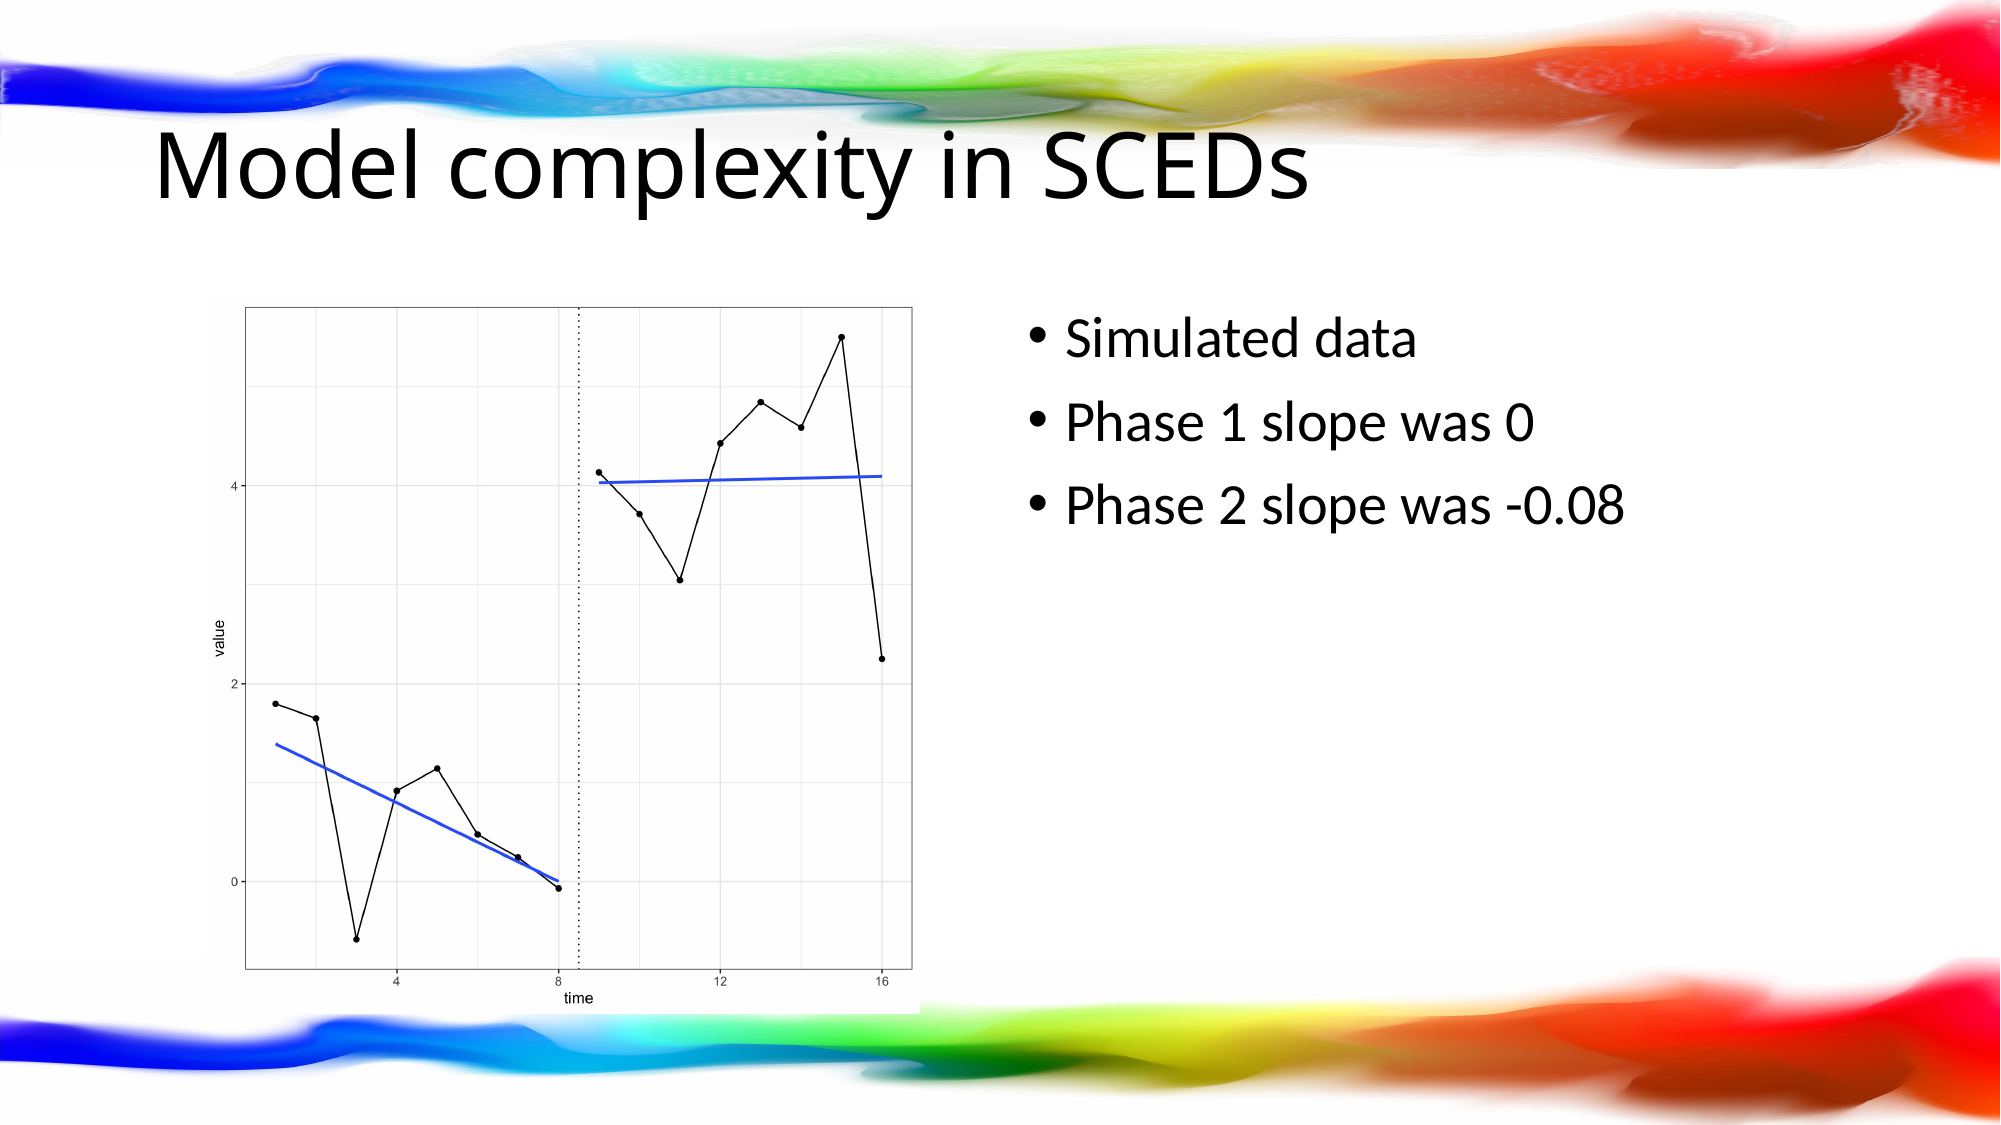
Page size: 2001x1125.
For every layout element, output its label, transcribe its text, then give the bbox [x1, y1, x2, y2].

picture [0, 0, 2000, 169]
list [205, 299, 920, 1014]
list Simulated data Phase 1 slope was 0 Phase 2 slope was -0.08 [1012, 299, 1863, 1014]
picture [0, 957, 2000, 1125]
title Model complexity in SCEDs [137, 59, 1863, 278]
